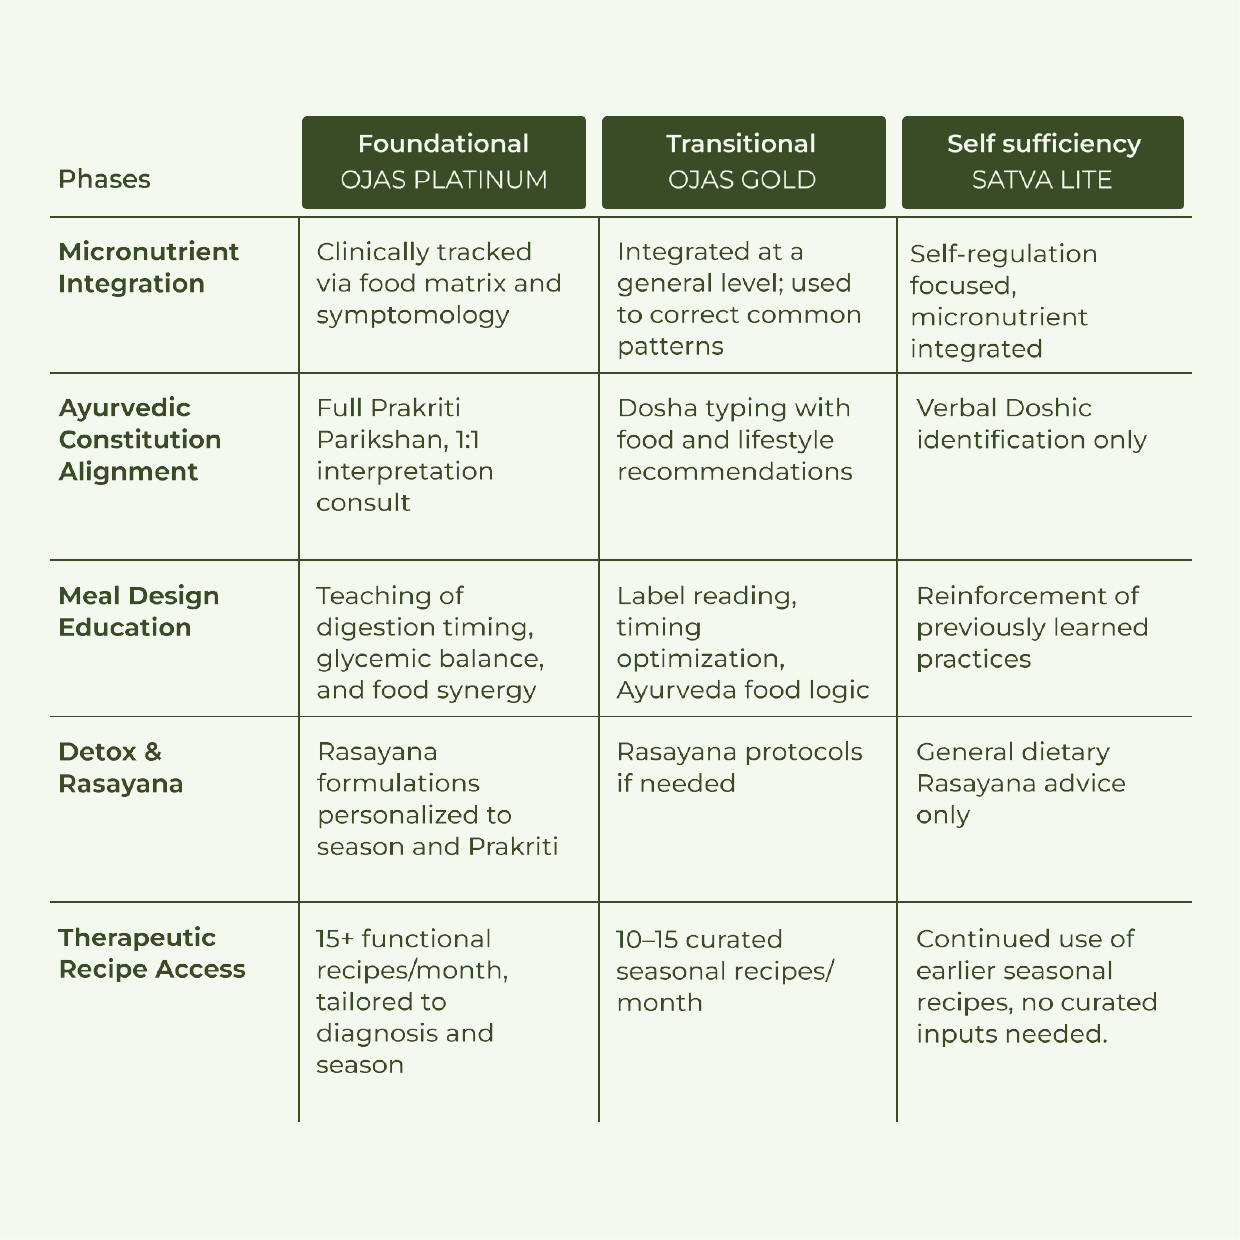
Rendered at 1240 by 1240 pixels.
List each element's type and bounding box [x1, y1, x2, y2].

table_cell [300, 374, 598, 559]
table_cell [50, 903, 298, 1122]
picture [57, 396, 220, 485]
picture [316, 241, 560, 329]
picture [917, 741, 1126, 829]
picture [316, 584, 544, 704]
picture [616, 929, 835, 1011]
picture [918, 584, 1147, 672]
picture [317, 397, 492, 511]
table_cell [898, 717, 1192, 901]
table_cell [50, 374, 298, 559]
picture [618, 741, 862, 792]
picture [616, 241, 860, 360]
picture [60, 584, 219, 636]
table_cell [300, 903, 598, 1122]
picture [910, 243, 1097, 362]
table_cell [898, 374, 1192, 559]
picture [917, 928, 1156, 1047]
table_header [898, 218, 1192, 372]
picture [60, 168, 150, 188]
table_cell [600, 374, 896, 559]
table_cell [50, 561, 298, 716]
picture [60, 742, 182, 797]
picture [616, 584, 869, 704]
table_cell [898, 561, 1192, 716]
picture [301, 116, 586, 209]
table_header [600, 218, 896, 372]
picture [58, 925, 245, 983]
table_header [50, 218, 298, 372]
table_cell [600, 717, 896, 901]
picture [316, 742, 557, 855]
picture [316, 928, 507, 1074]
picture [901, 116, 1184, 209]
table_cell [600, 903, 896, 1122]
table_cell [300, 717, 598, 901]
table_cell [300, 561, 598, 716]
table_header [300, 218, 598, 372]
picture [616, 397, 852, 480]
picture [601, 116, 886, 209]
table_cell [898, 903, 1192, 1122]
table_cell [600, 561, 896, 716]
picture [916, 397, 1147, 454]
table_cell [50, 717, 298, 901]
picture [60, 240, 239, 297]
